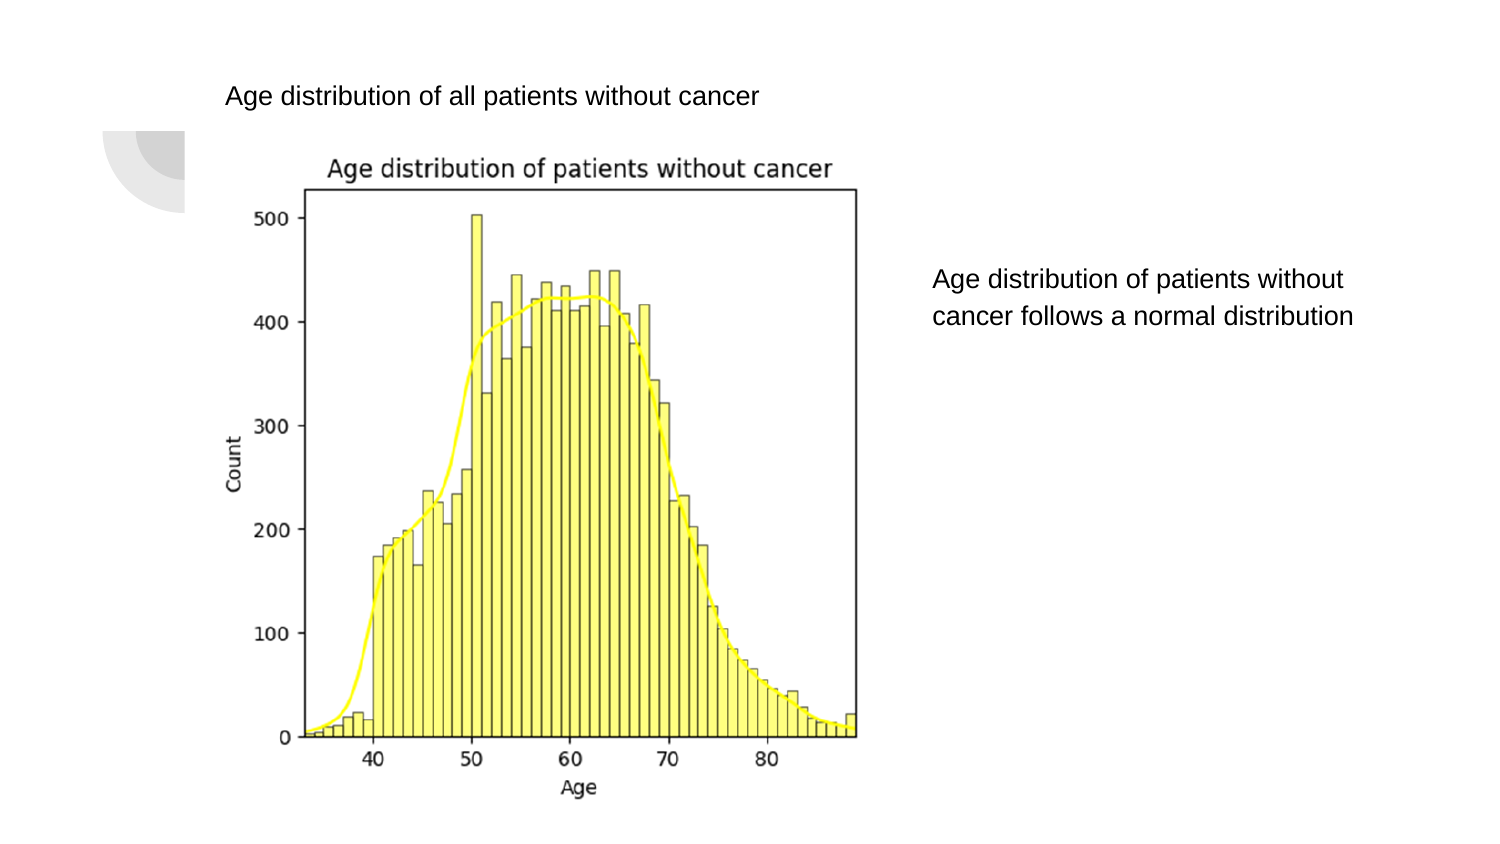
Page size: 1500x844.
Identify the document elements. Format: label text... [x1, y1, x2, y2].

picture [210, 143, 869, 812]
text_box Age distribution of all patients without cancer [210, 63, 1195, 126]
text_box Age distribution of patients without cancer follows a normal distribution [917, 241, 1410, 347]
